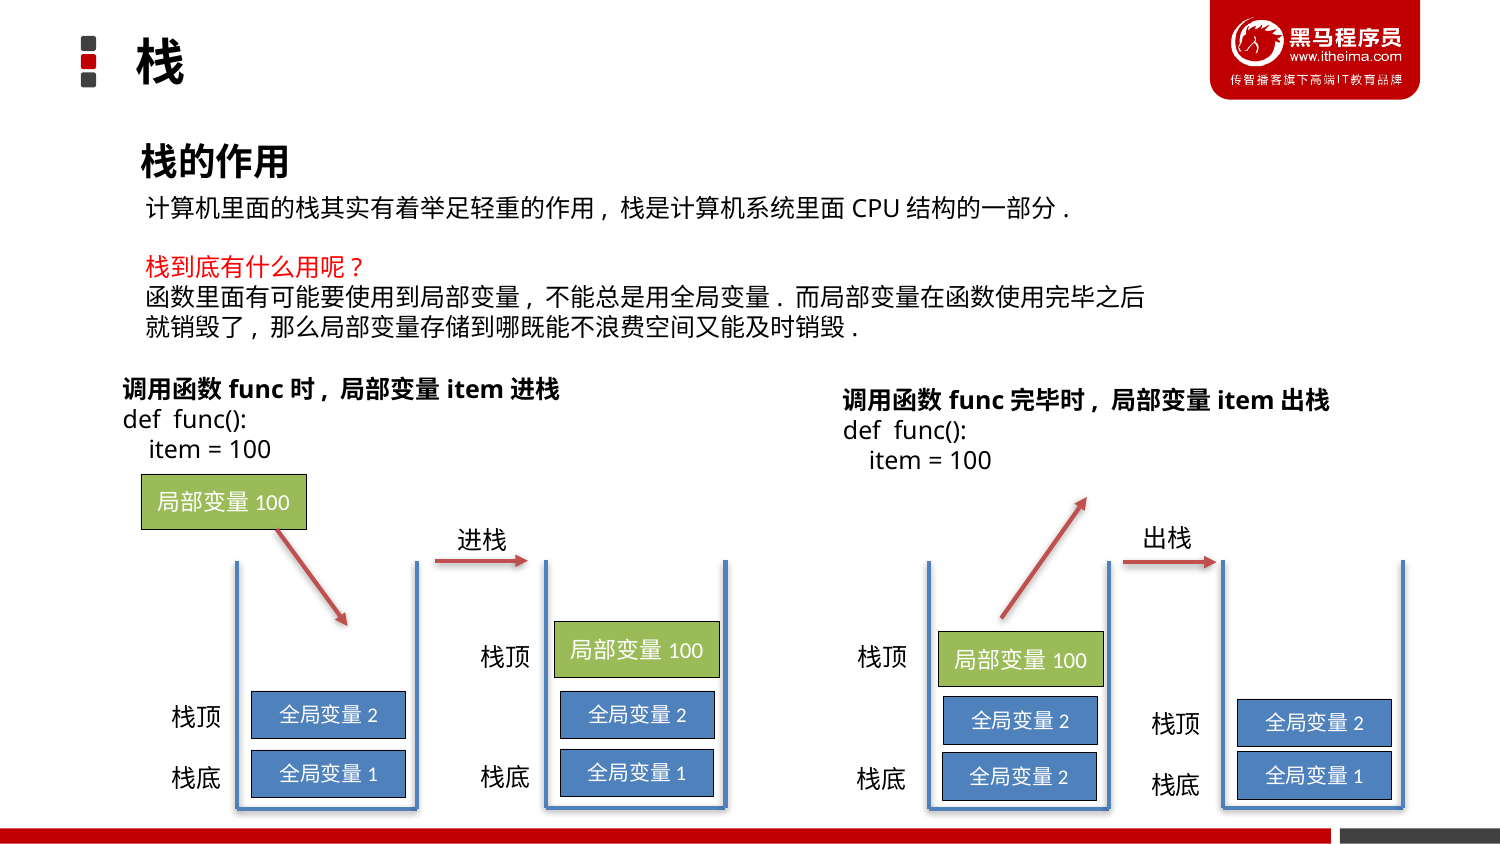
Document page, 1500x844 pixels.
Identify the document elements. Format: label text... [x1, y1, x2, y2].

text_box 调用函数func时, 局部变量item进栈 def func(): item = 100 [107, 366, 576, 471]
text_box 栈底 [466, 754, 541, 800]
text_box 栈底 [156, 754, 233, 800]
text_box 栈底 [1136, 761, 1217, 807]
text_box 栈顶 [842, 633, 923, 679]
text_box 全局变量1 [558, 747, 716, 798]
text_box 栈顶 [1136, 701, 1217, 746]
text_box 栈的作用 [125, 131, 306, 191]
text_box 计算机里面的栈其实有着举足轻重的作用, 栈是计算机系统里面CPU结构的一部分. 栈到底有什么用呢? 函数里面有可能要使用到局部变量, 不能总是用全局变量. 而局部变量在函数使用完毕之后 就销毁了, 那么局部变量存储到哪既能不浪费空间又能及时销毁. [130, 184, 1161, 350]
text_box 全局变量1 [250, 748, 407, 799]
text_box 栈顶 [465, 633, 541, 679]
text_box 全局变量2 [558, 689, 716, 740]
text_box 进栈 [442, 517, 523, 560]
text_box 栈顶 [156, 694, 233, 739]
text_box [276, 528, 348, 627]
text_box 全局变量2 [940, 751, 1098, 802]
text_box 全局变量2 [250, 689, 407, 740]
text_box 栈底 [842, 755, 922, 801]
text_box 出栈 [1127, 515, 1208, 561]
text_box 全局变量2 [1236, 697, 1393, 748]
text_box 全局变量2 [941, 695, 1099, 746]
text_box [1000, 496, 1088, 619]
text_box 调用函数func完毕时, 局部变量item出栈 def func(): item = 100 [828, 376, 1346, 482]
text_box 局部变量100 [554, 621, 720, 677]
text_box 局部变量100 [140, 473, 306, 530]
text_box 局部变量100 [938, 631, 1104, 687]
text_box 栈 [123, 0, 1007, 132]
picture [1212, 8, 1421, 94]
text_box 全局变量1 [1235, 750, 1393, 801]
